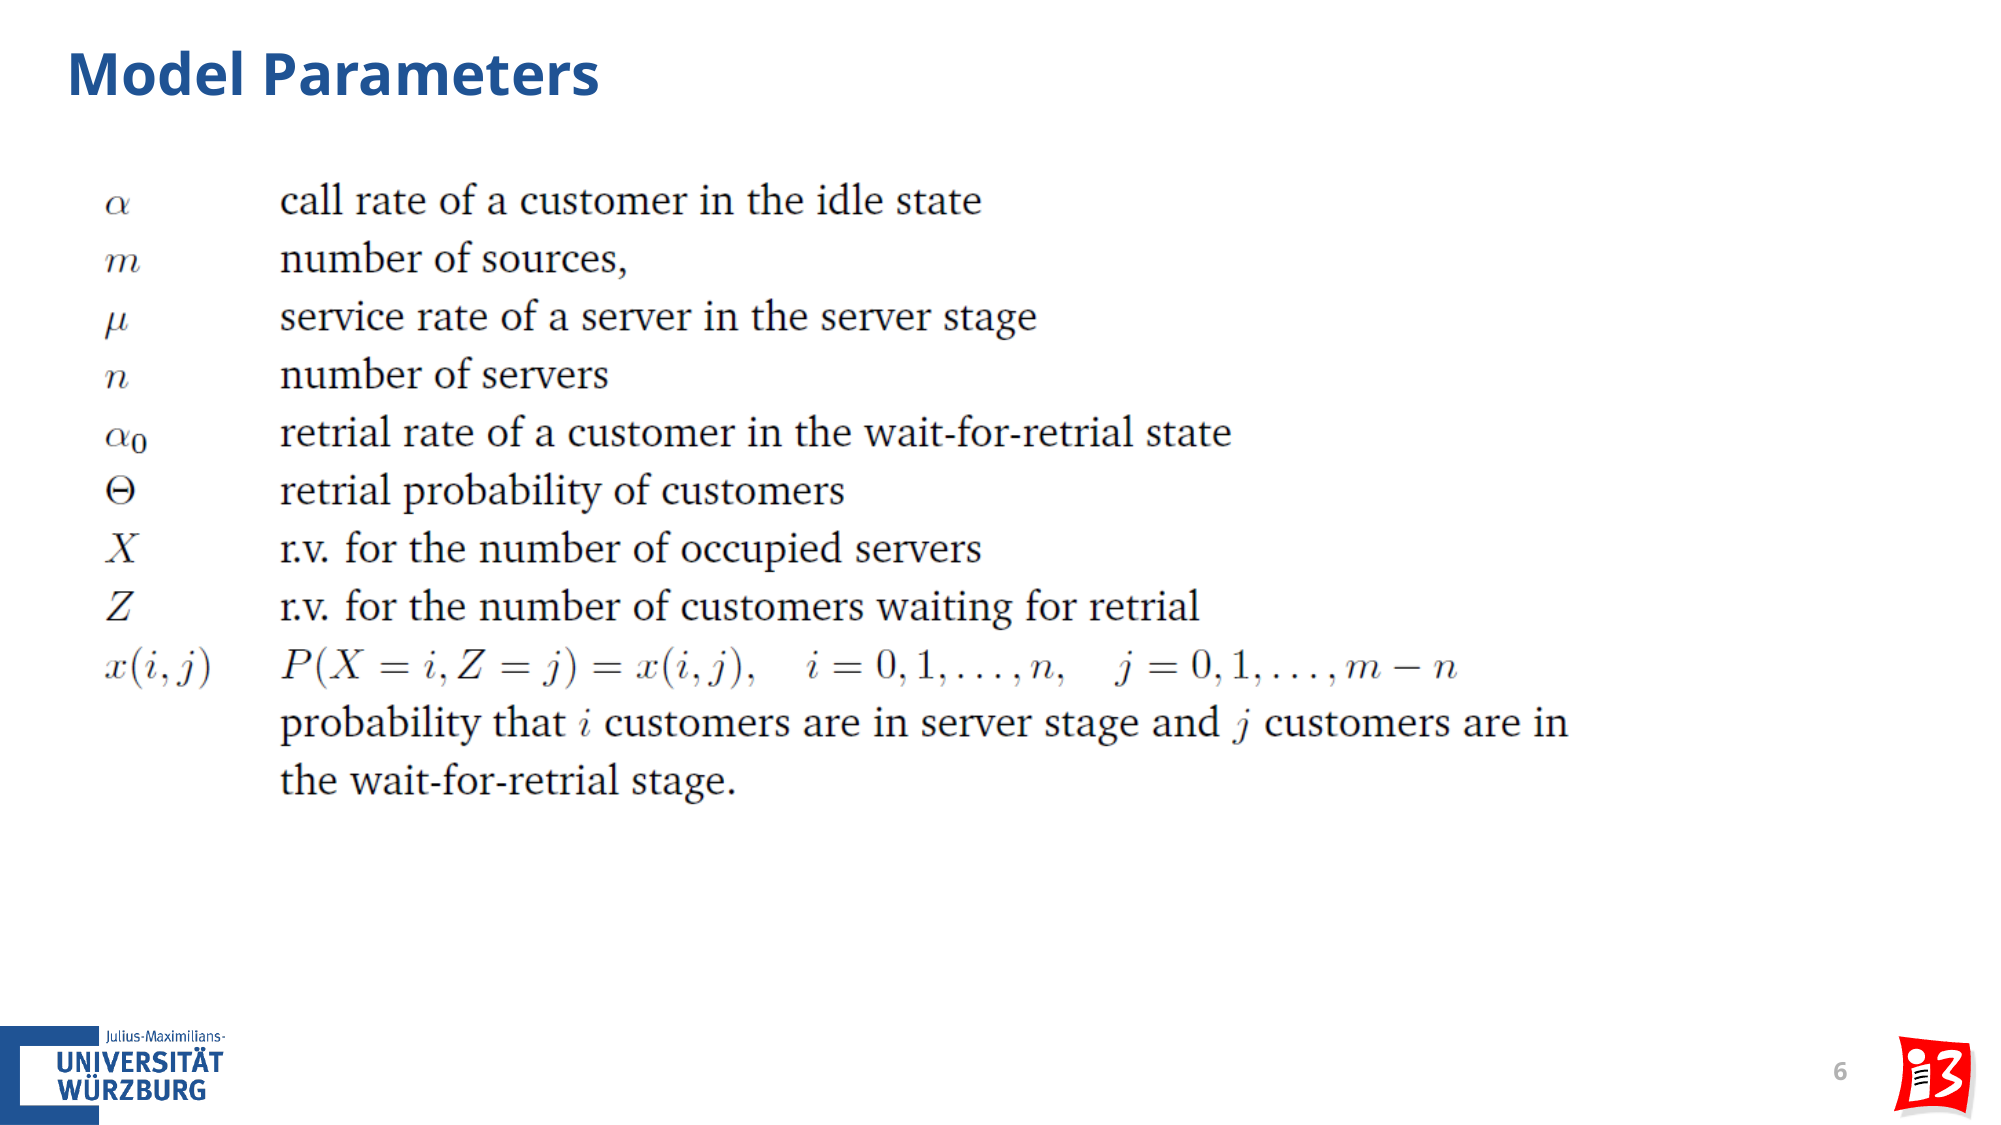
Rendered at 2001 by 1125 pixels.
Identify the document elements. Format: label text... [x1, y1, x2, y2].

picture [35, 162, 1638, 835]
title Model Parameters [51, 18, 1800, 126]
slide_number 6 [1412, 1042, 1863, 1103]
picture [0, 1026, 225, 1125]
